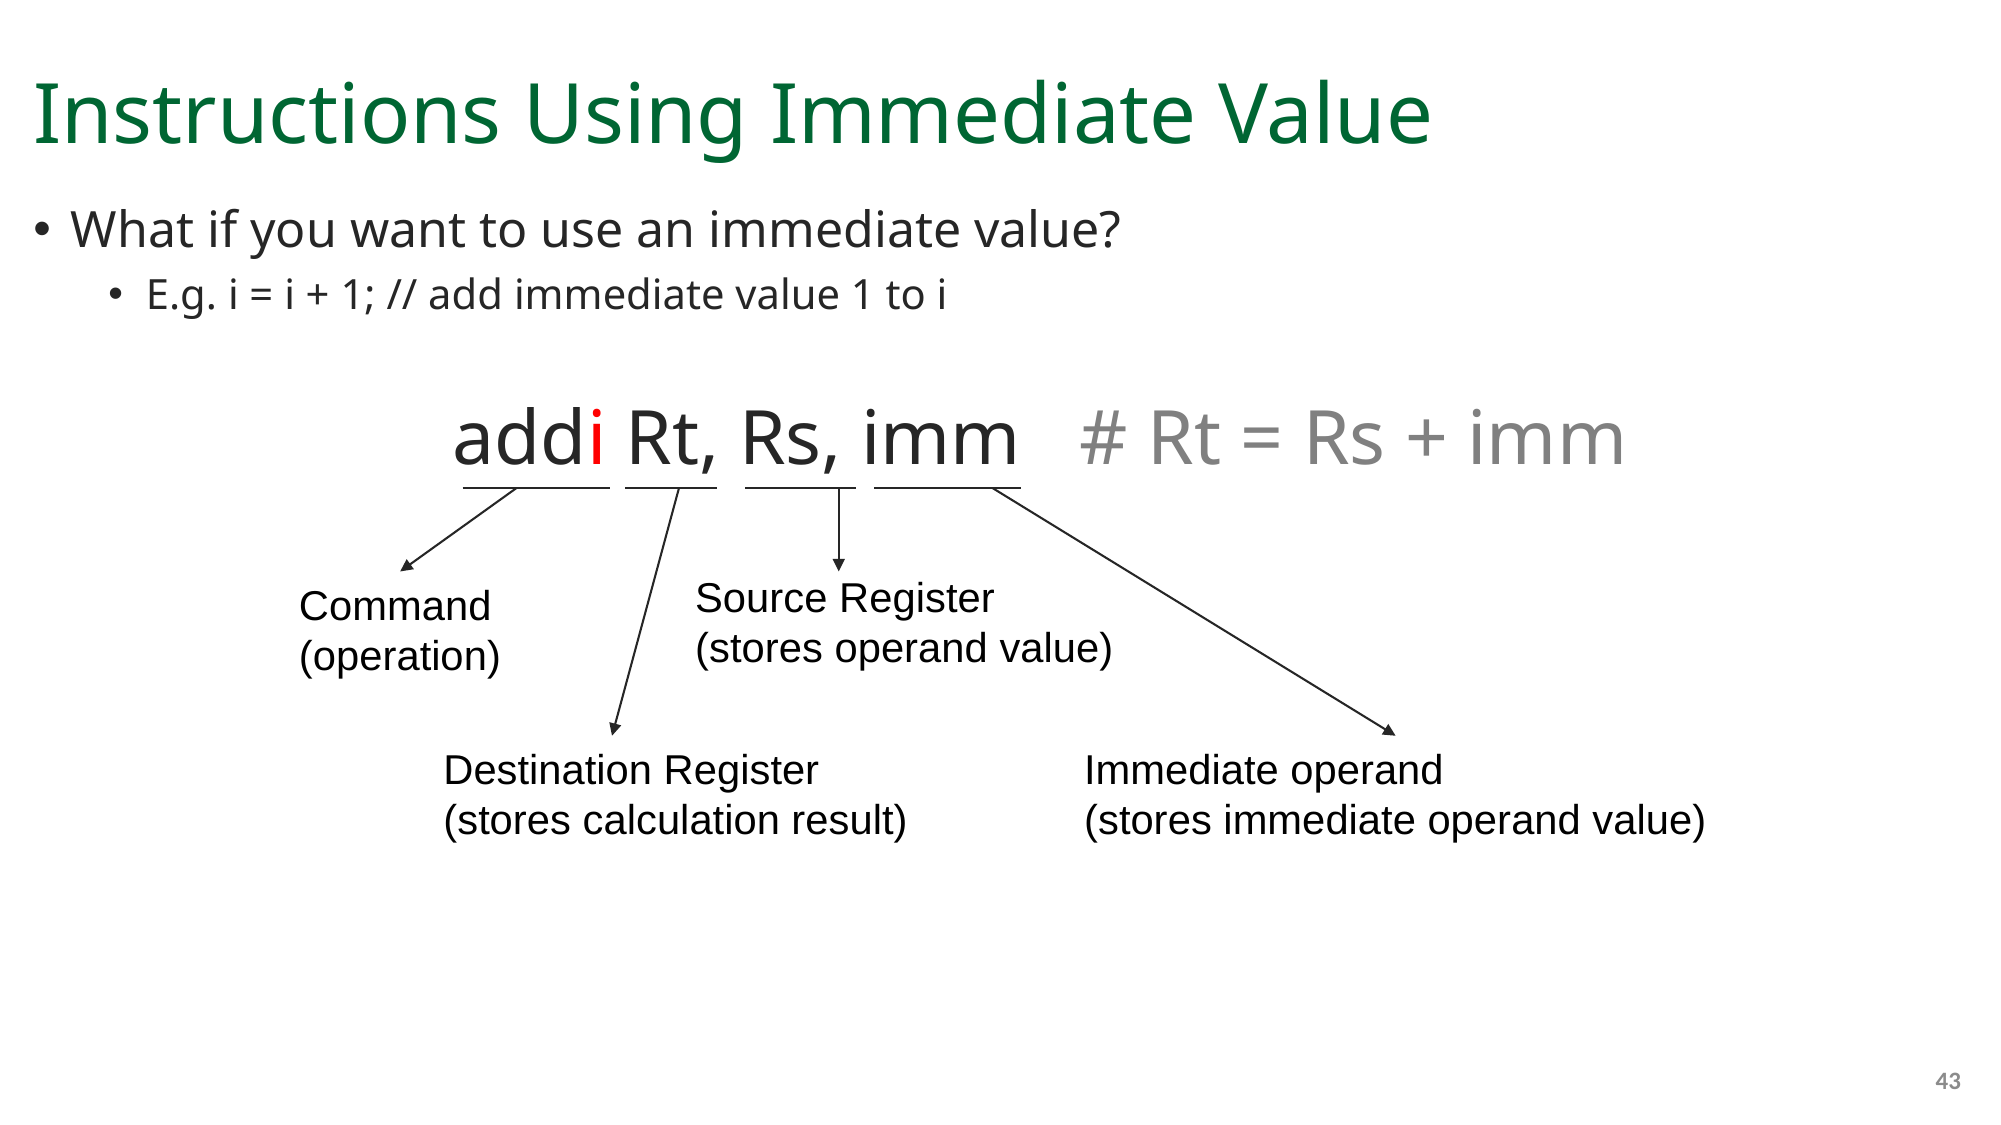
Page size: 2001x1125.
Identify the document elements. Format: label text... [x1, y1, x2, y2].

text_box Immediate operand (stores immediate operand value) [1069, 735, 1722, 851]
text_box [400, 488, 517, 572]
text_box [992, 488, 1396, 736]
list What if you want to use an immediate value? E.g. i = i + 1; // add immediate value 1 to i addi Rt, Rs, imm # Rt = Rs + imm [18, 190, 1976, 1035]
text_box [612, 488, 679, 736]
title Instructions Using Immediate Value [18, 25, 1977, 169]
text_box Command (operation) [284, 571, 517, 687]
text_box Destination Register (stores calculation result) [428, 735, 924, 851]
slide_number 43 [1526, 1050, 1977, 1110]
text_box Source Register (stores operand value) [680, 563, 992, 679]
